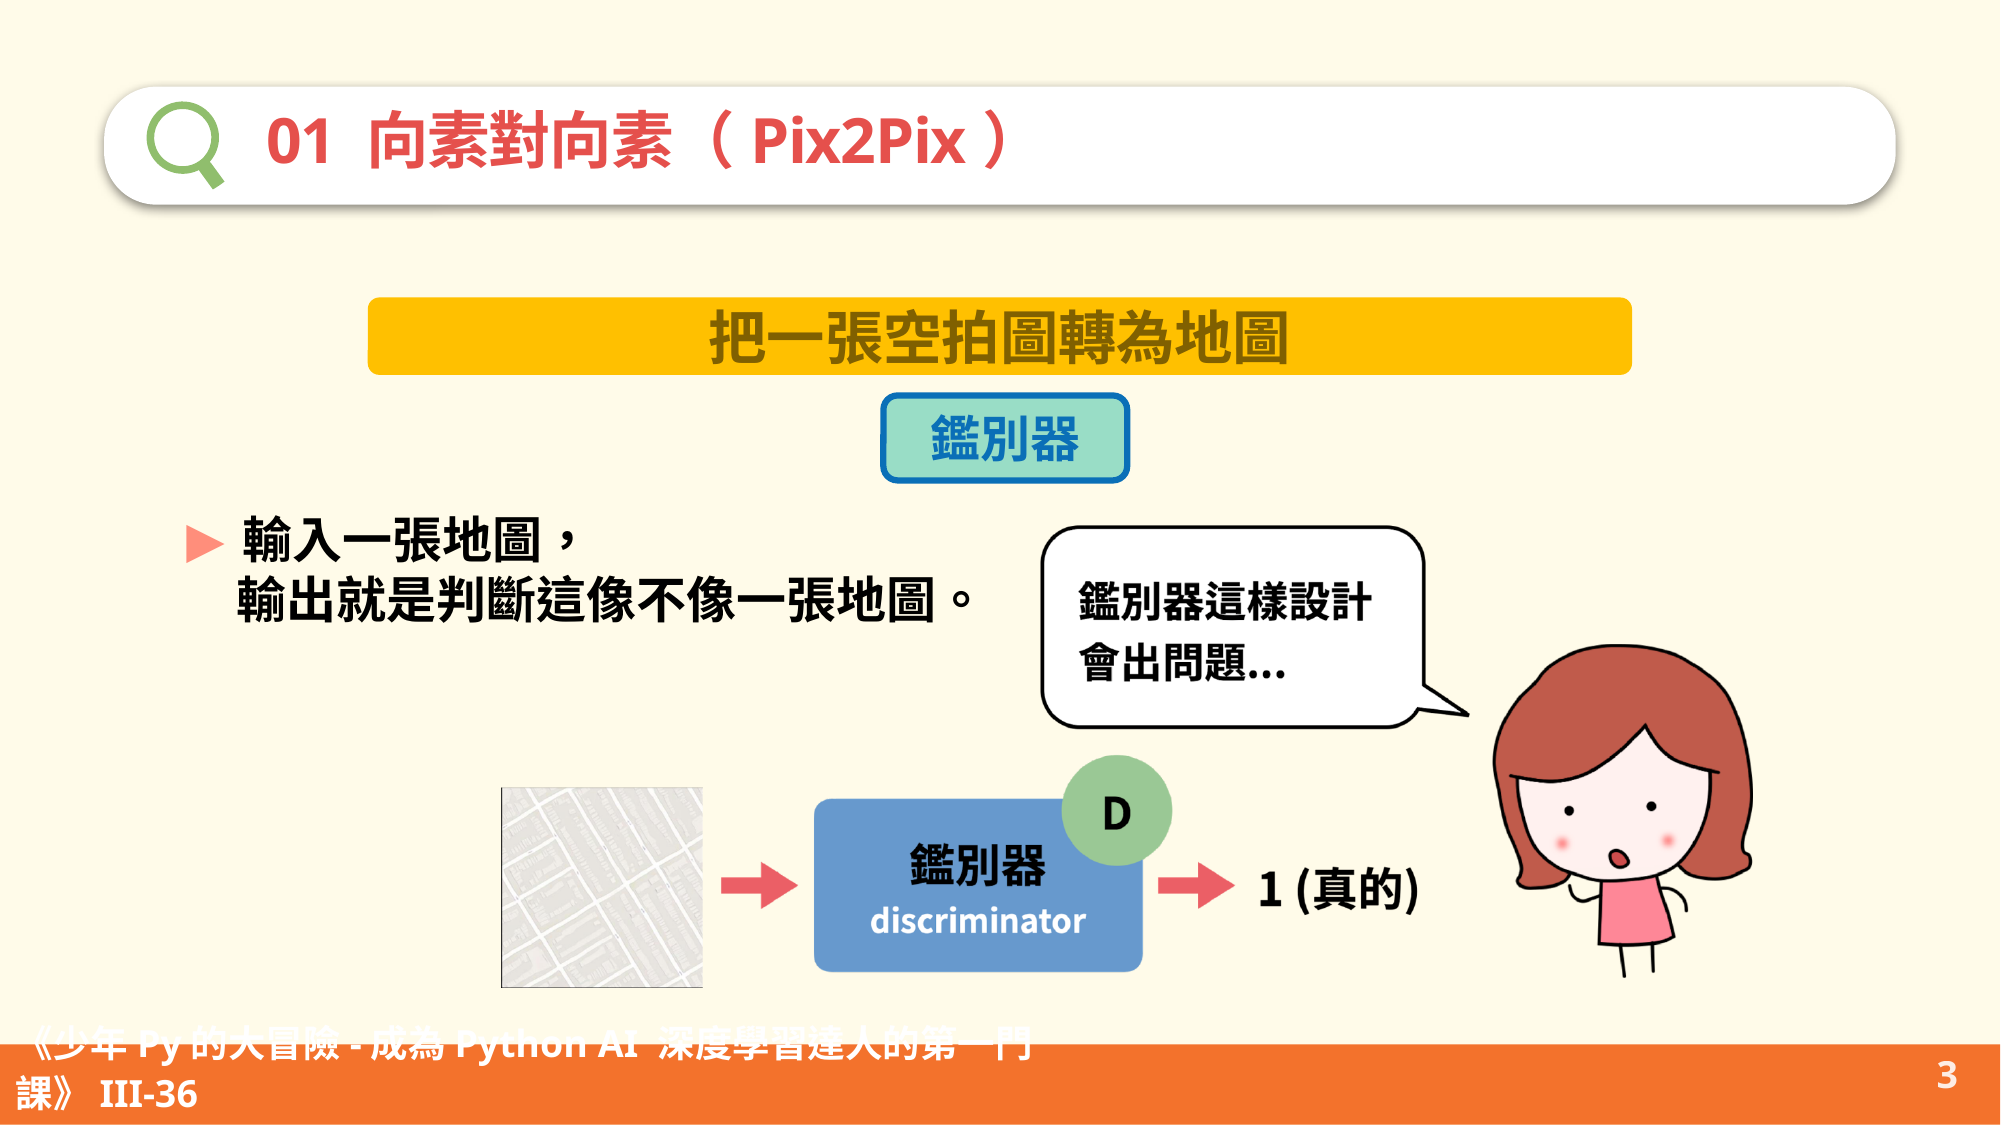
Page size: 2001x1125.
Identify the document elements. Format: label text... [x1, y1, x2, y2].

picture [501, 523, 1753, 988]
text_box 把一張空拍圖轉為地圖 [367, 297, 1633, 375]
slide_number 3 [1927, 1047, 1968, 1111]
list 01 向素對向素（Pix2Pix） [257, 106, 1838, 185]
text_box 鑑別器 [883, 395, 1128, 481]
text_box 輸入一張地圖， 輸出就是判斷這像不像一張地圖。 [174, 496, 1000, 640]
